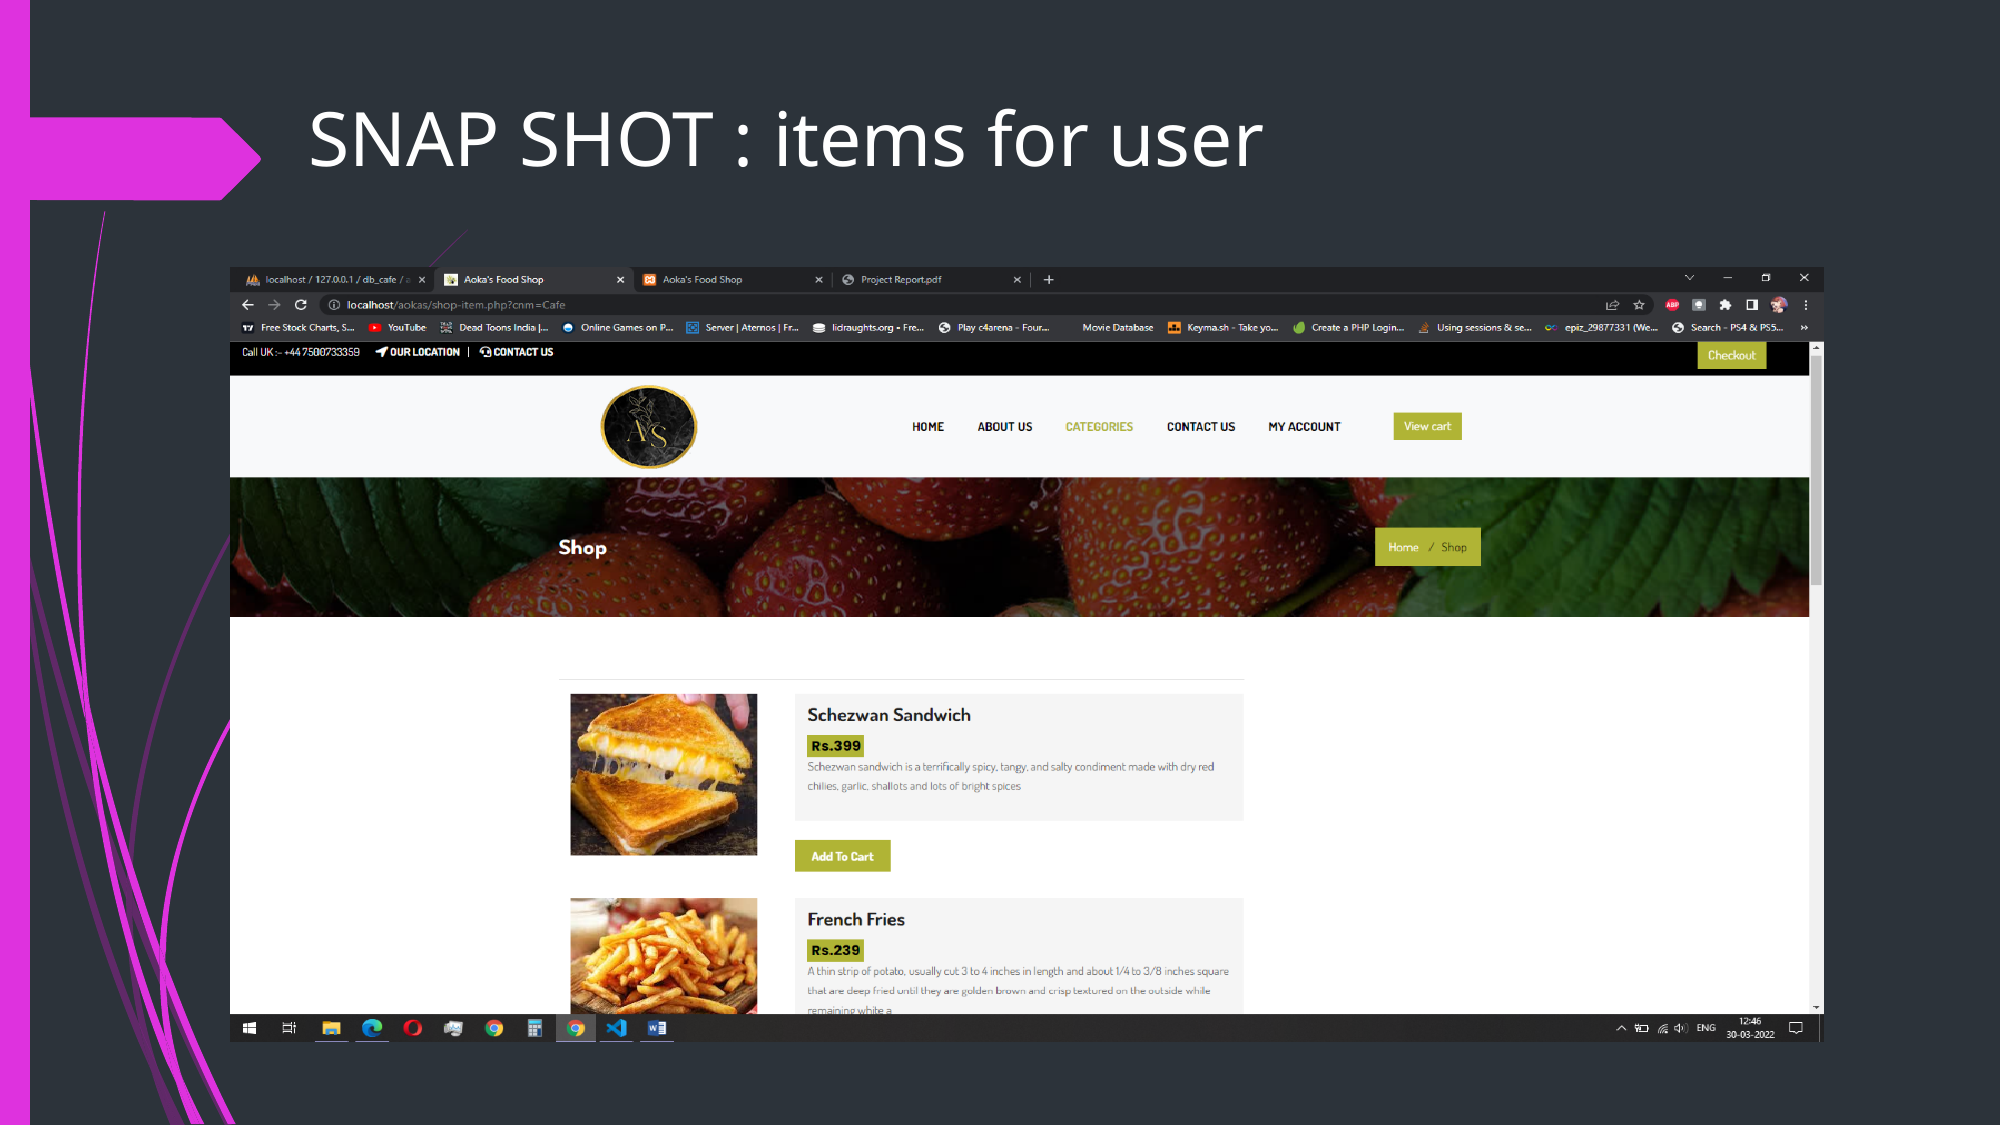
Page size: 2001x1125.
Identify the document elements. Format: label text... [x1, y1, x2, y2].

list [229, 267, 1825, 1042]
title SNAP SHOT : items for user [293, 83, 1888, 232]
